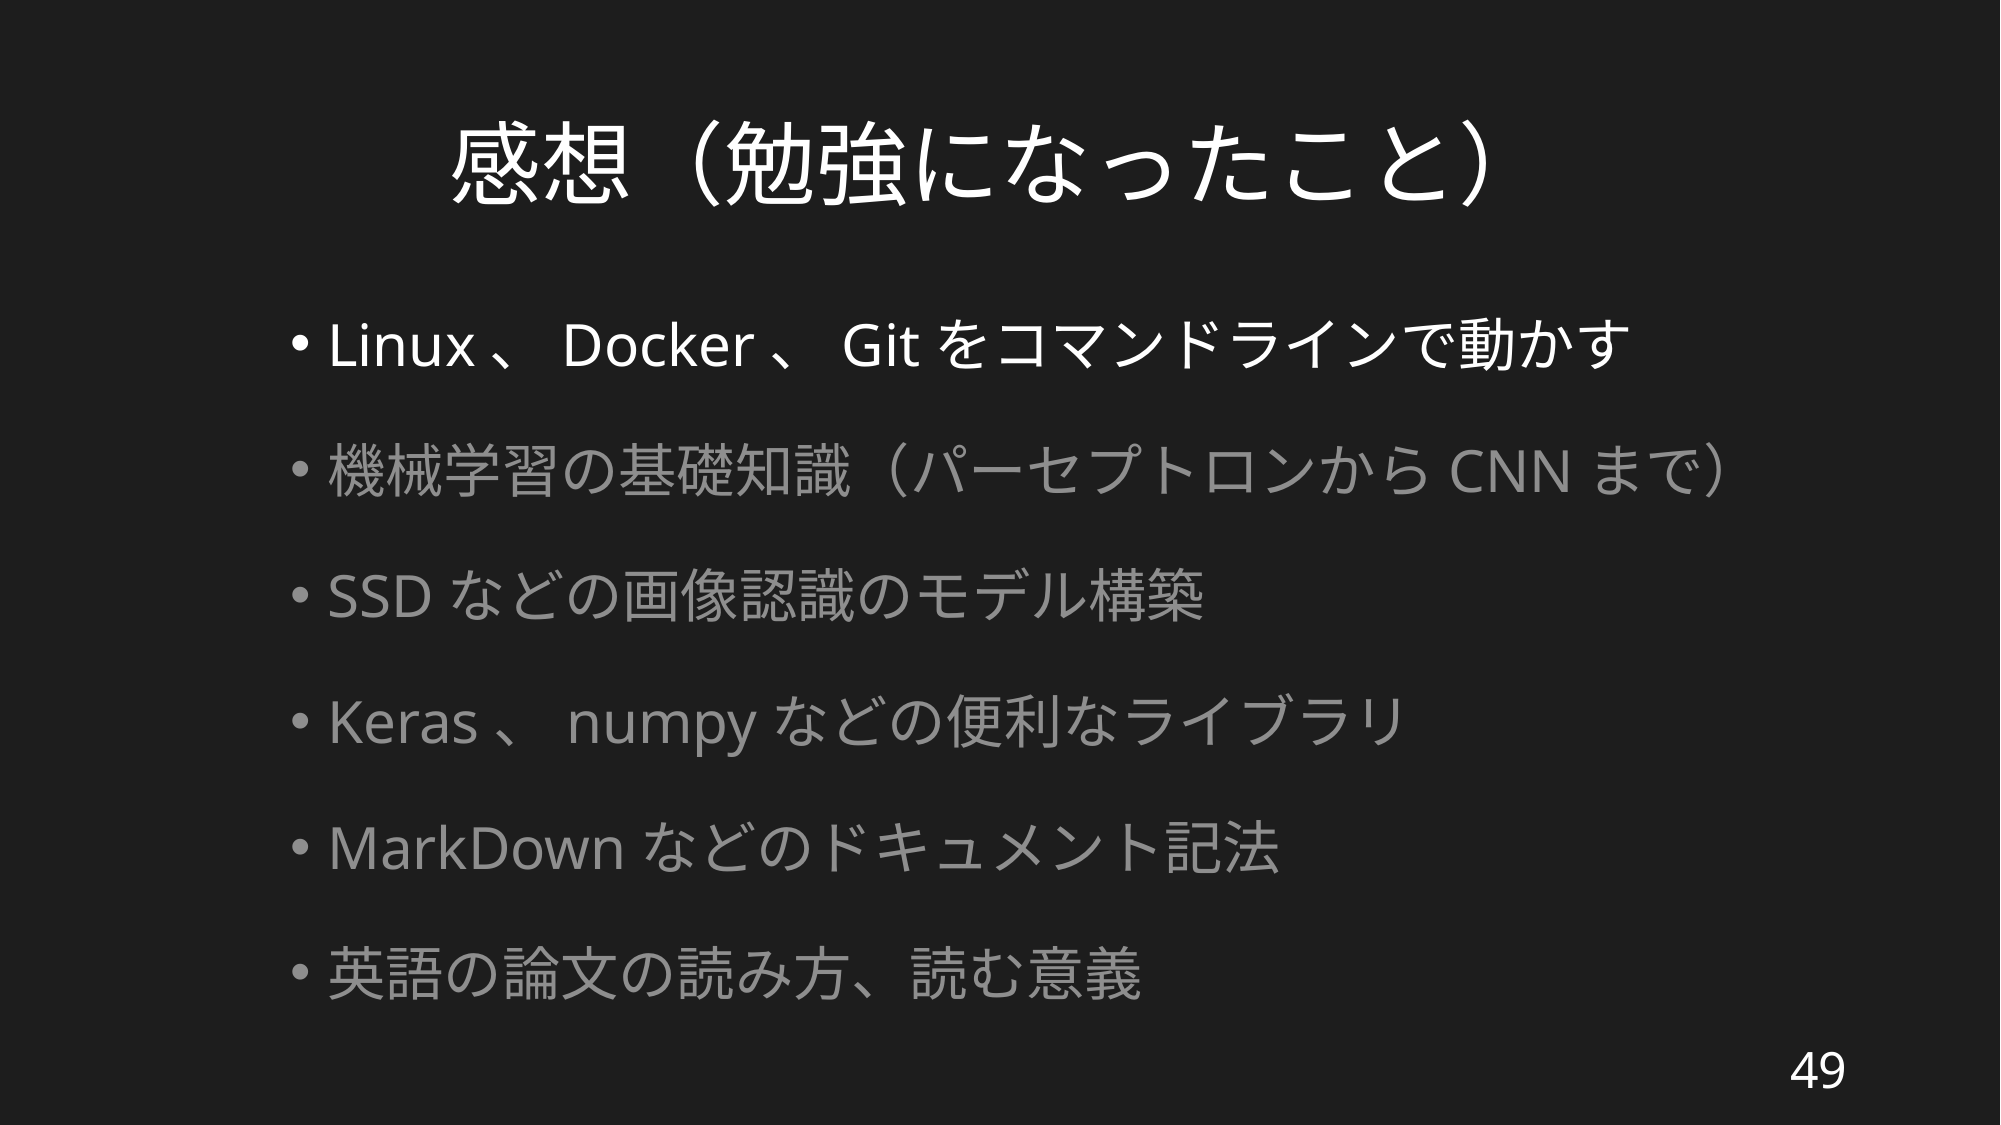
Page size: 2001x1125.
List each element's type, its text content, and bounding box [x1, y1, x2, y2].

slide_number 49 [1412, 1042, 1863, 1103]
title 感想（勉強になったこと） [137, 59, 1863, 278]
list Linux、Docker、Gitをコマンドラインで動かす 機械学習の基礎知識（パーセプトロンからCNNまで） SSDなどの画像認識のモデル構築 Keras、numpyなどの便利なライブラリ MarkDownなどのドキュメント記法 英語の論文の読み方、読む意義 [275, 265, 2000, 1049]
